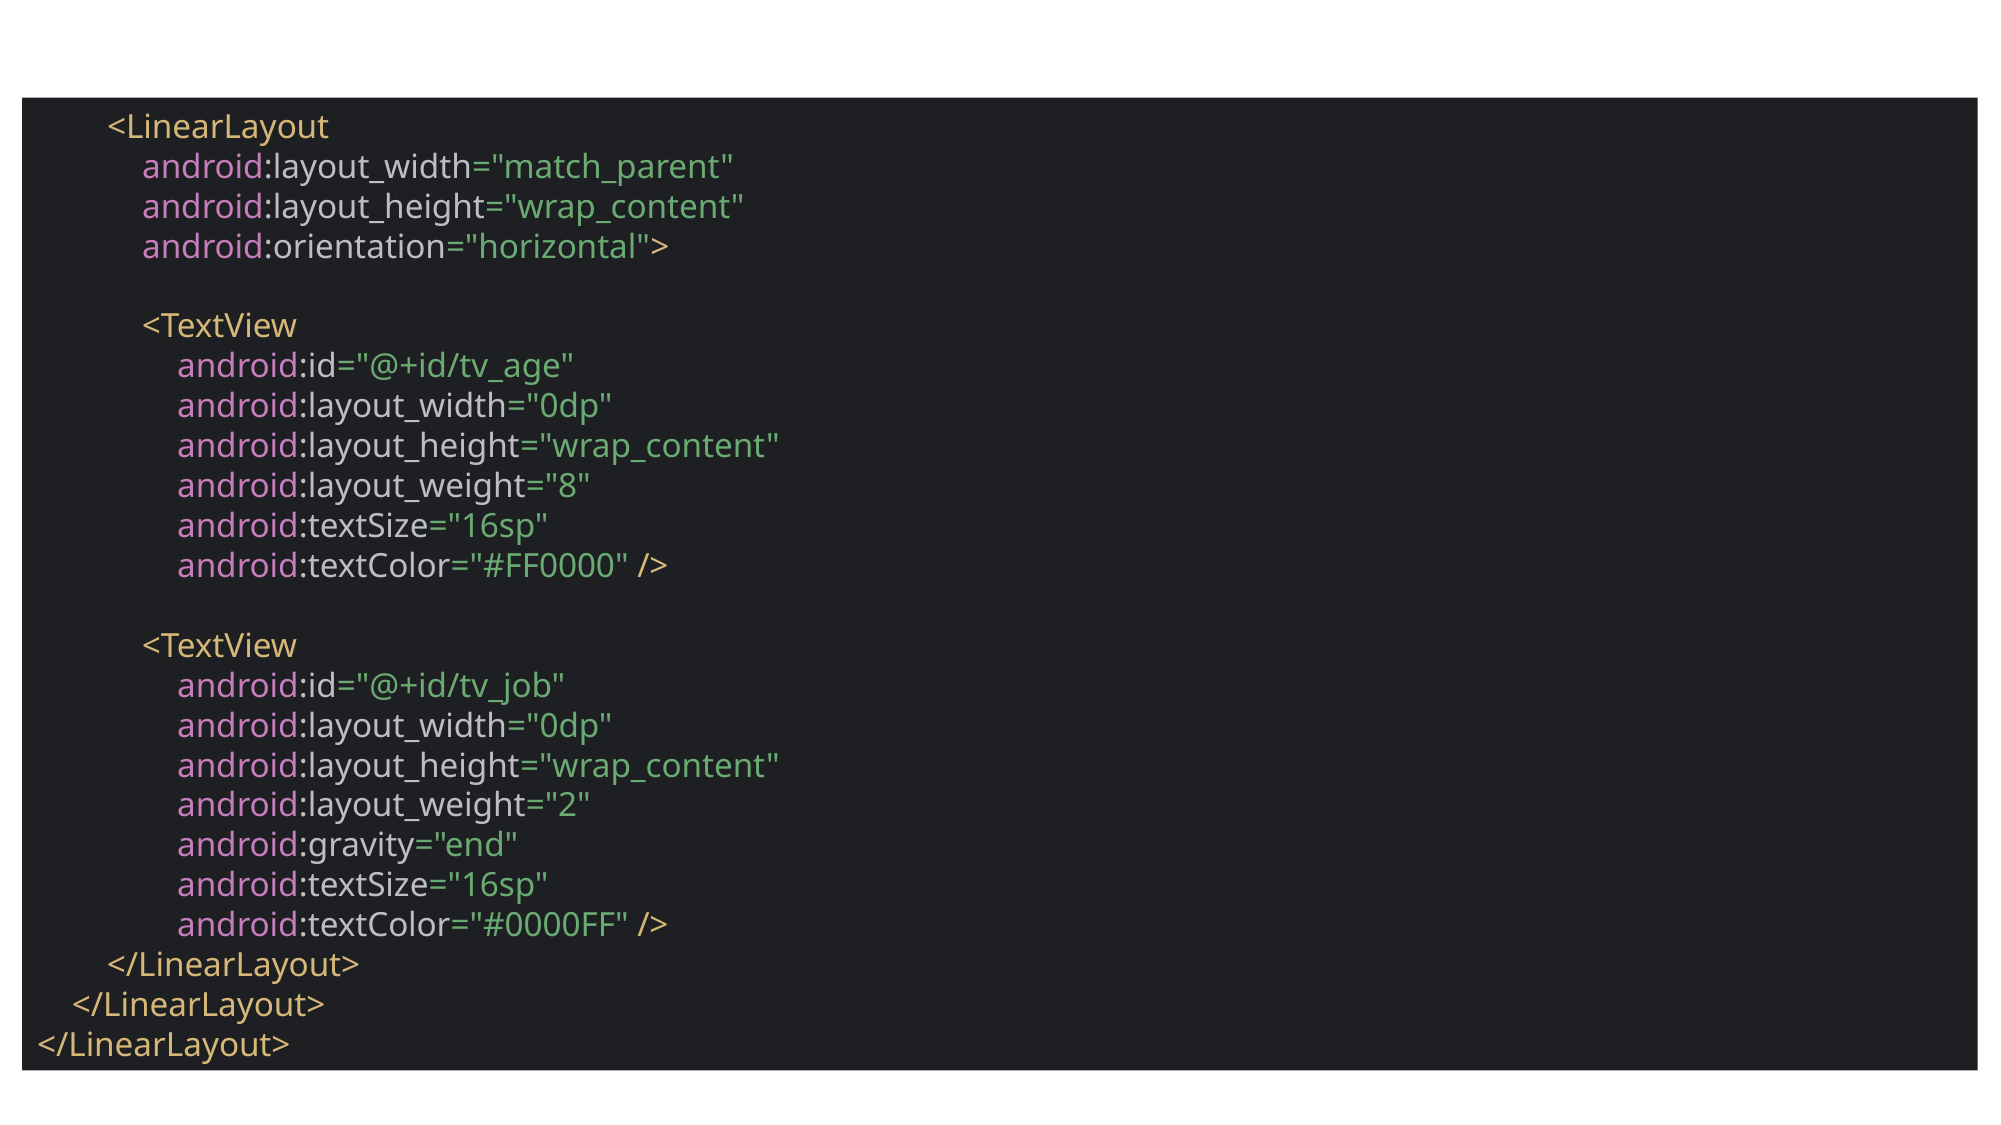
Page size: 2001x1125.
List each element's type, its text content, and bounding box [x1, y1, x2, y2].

text_box <LinearLayout android:layout_width="match_parent" android:layout_height="wrap_content" android:orientation="horizontal"> <TextView android:id="@+id/tv_age" android:layout_width="0dp" android:layout_height="wrap_content" android:layout_weight="8" android:textSize="16sp" android:textColor="#FF0000" /> <TextView android:id="@+id/tv_job" android:layout_width="0dp" android:layout_height="wrap_content" android:layout_weight="2" android:gravity="end" android:textSize="16sp" android:textColor="#0000FF" /> </LinearLayout> </LinearLayout> </LinearLayout> [22, 97, 1978, 1071]
